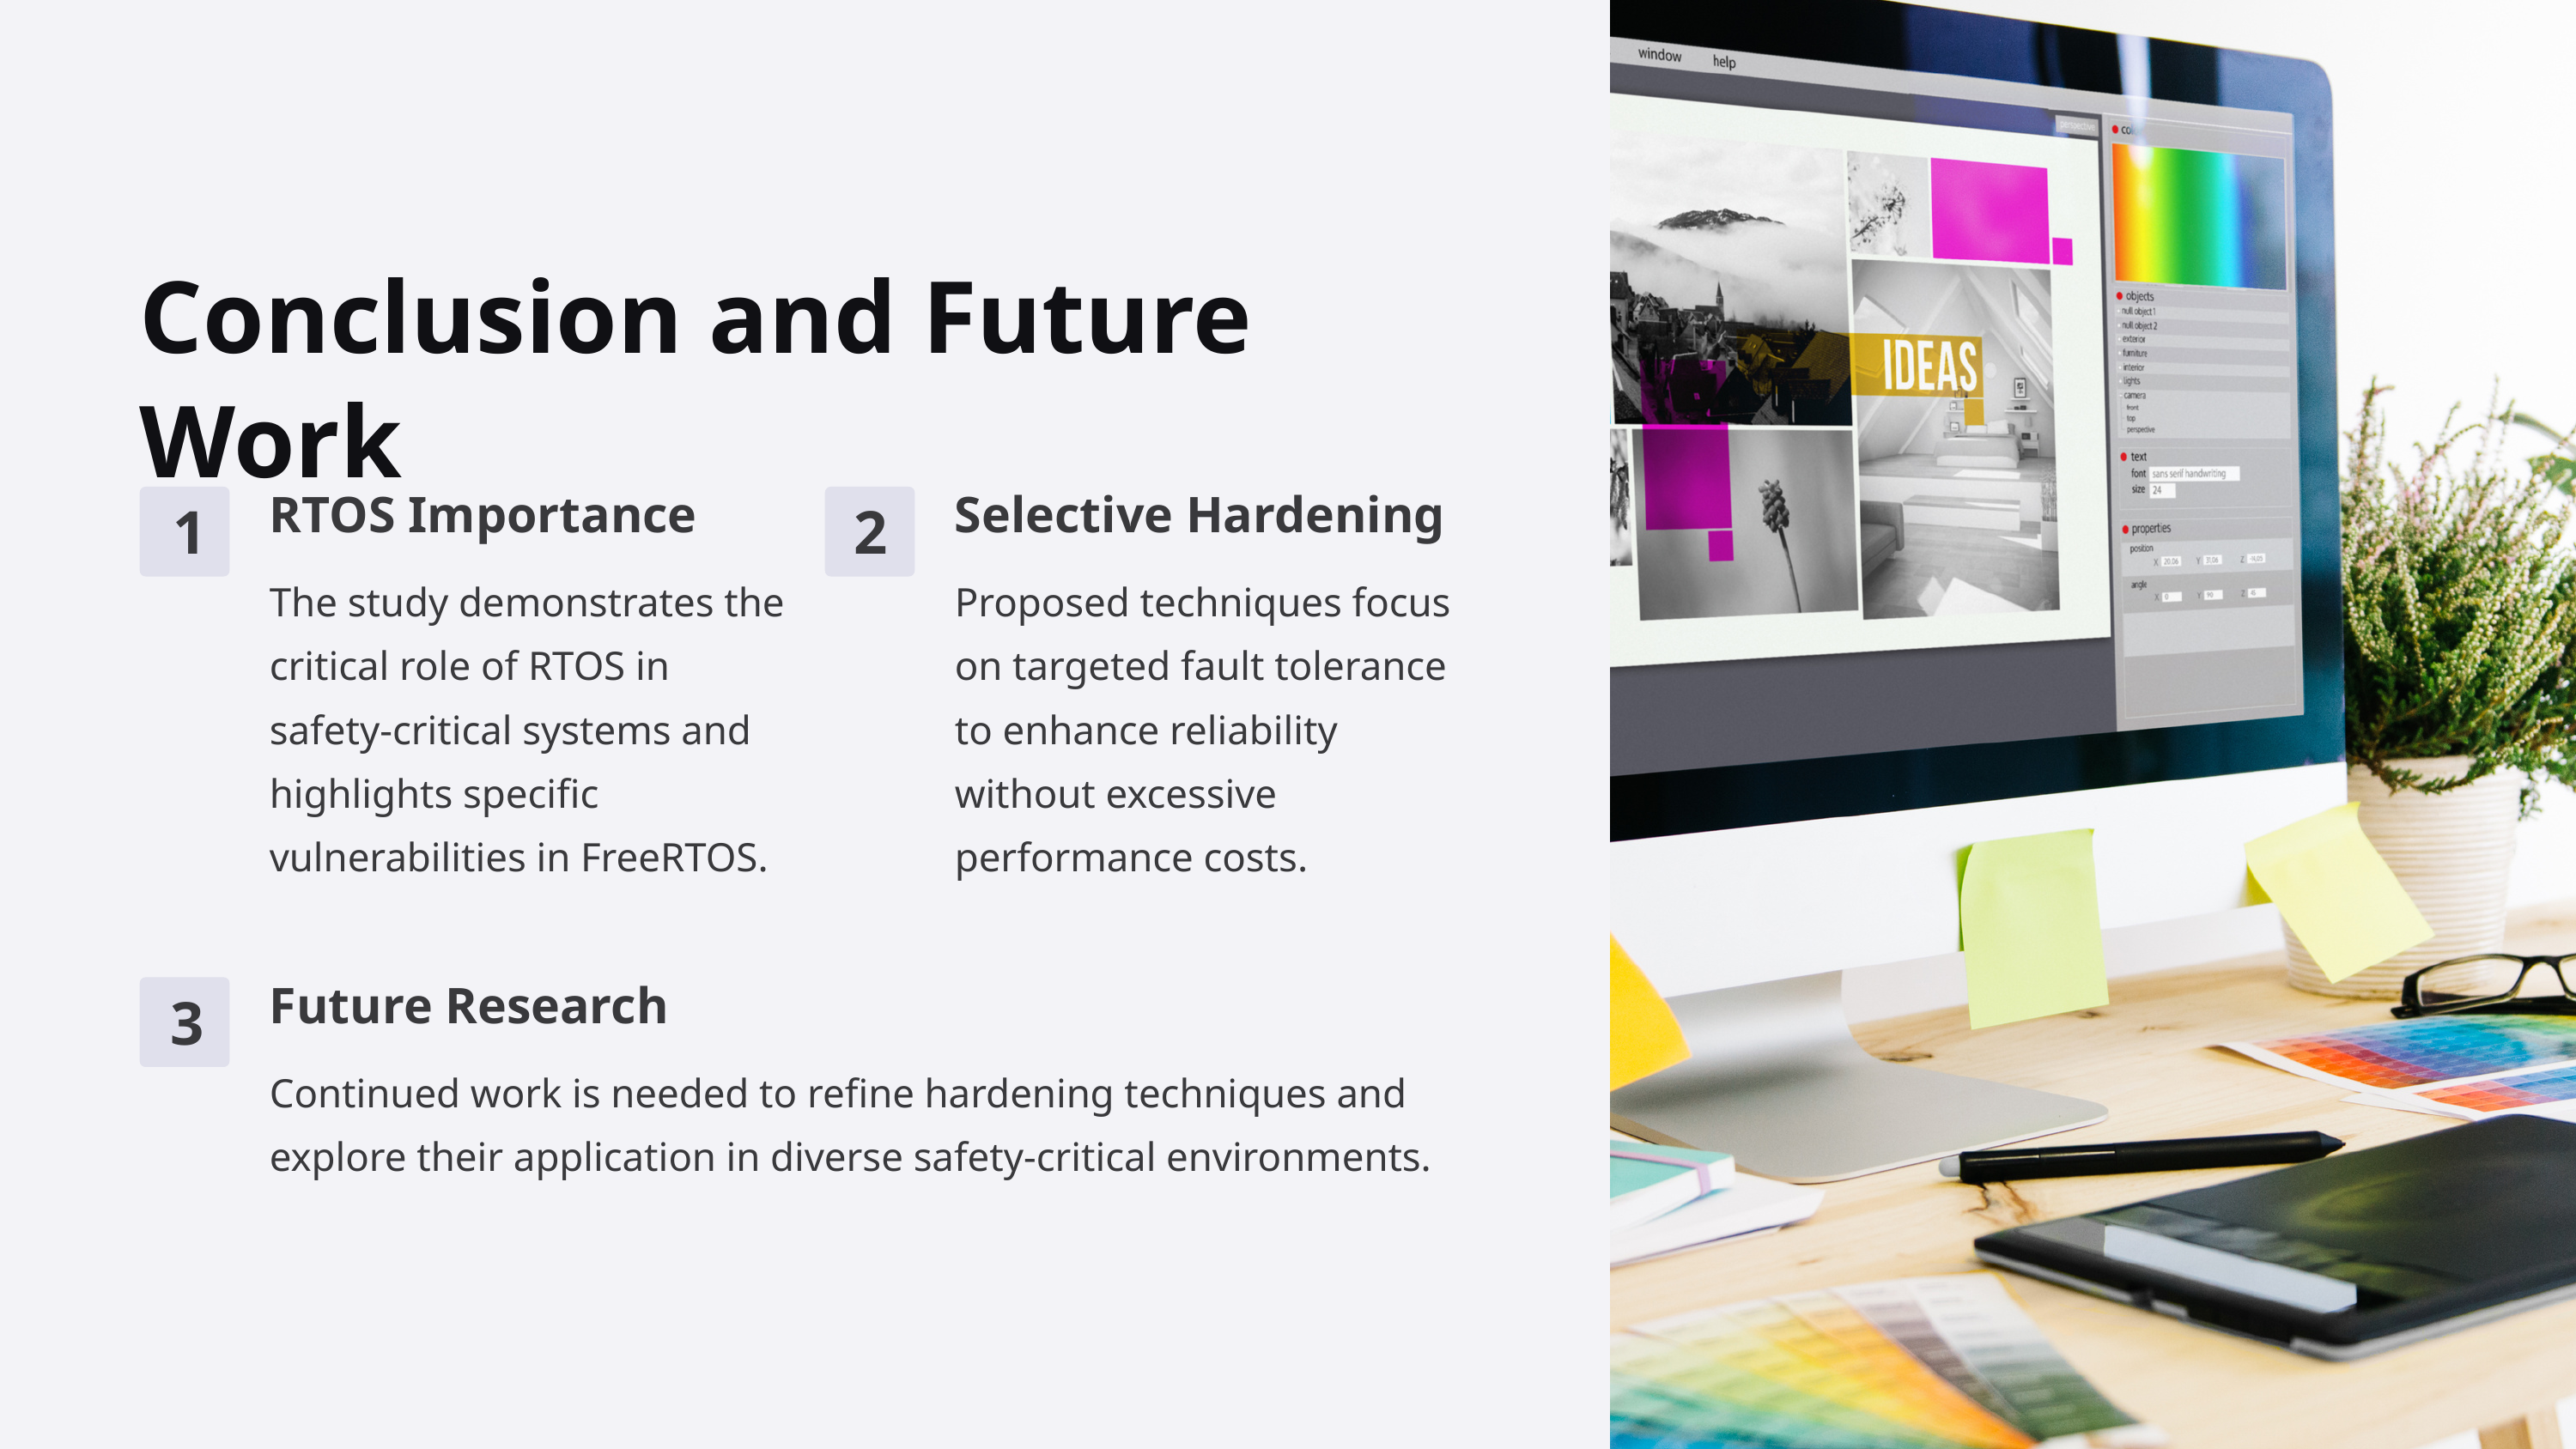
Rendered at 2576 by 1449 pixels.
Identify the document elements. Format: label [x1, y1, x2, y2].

text_box [139, 486, 230, 577]
text_box [0, 0, 1607, 1449]
text_box [139, 977, 230, 1068]
text_box [824, 486, 915, 577]
text_box [1609, 0, 2576, 1449]
